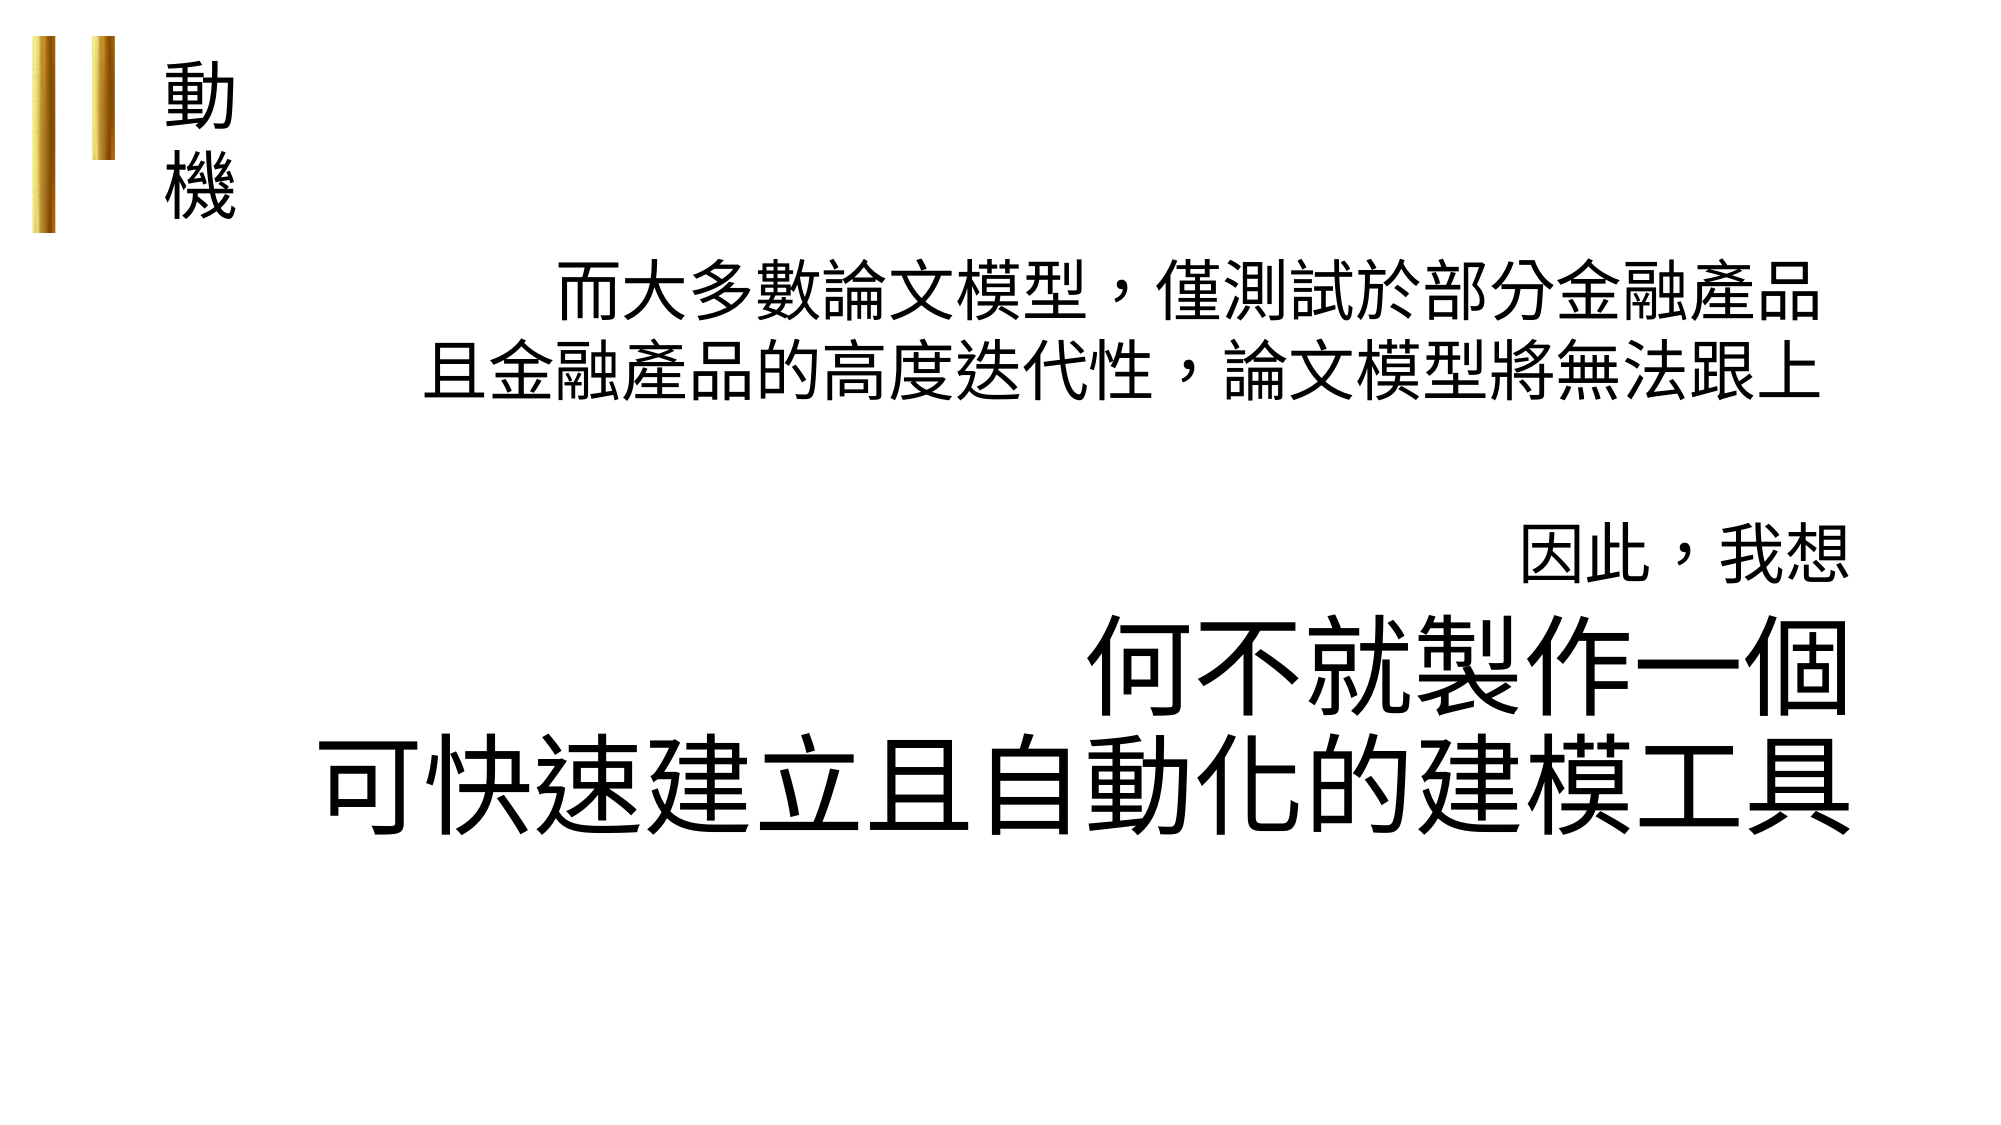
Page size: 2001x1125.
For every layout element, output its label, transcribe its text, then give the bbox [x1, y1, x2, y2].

text_box [31, 36, 56, 234]
text_box 動機 [149, 41, 247, 237]
title 何不就製作一個 可快速建立且自動化的建模工具 [32, 602, 1869, 858]
text_box [91, 36, 116, 160]
text_box 因此，我想 [1503, 504, 1868, 600]
text_box 而大多數論文模型，僅測試於部分金融產品 且金融產品的高度迭代性，論文模型將無法跟上 [406, 241, 1838, 416]
